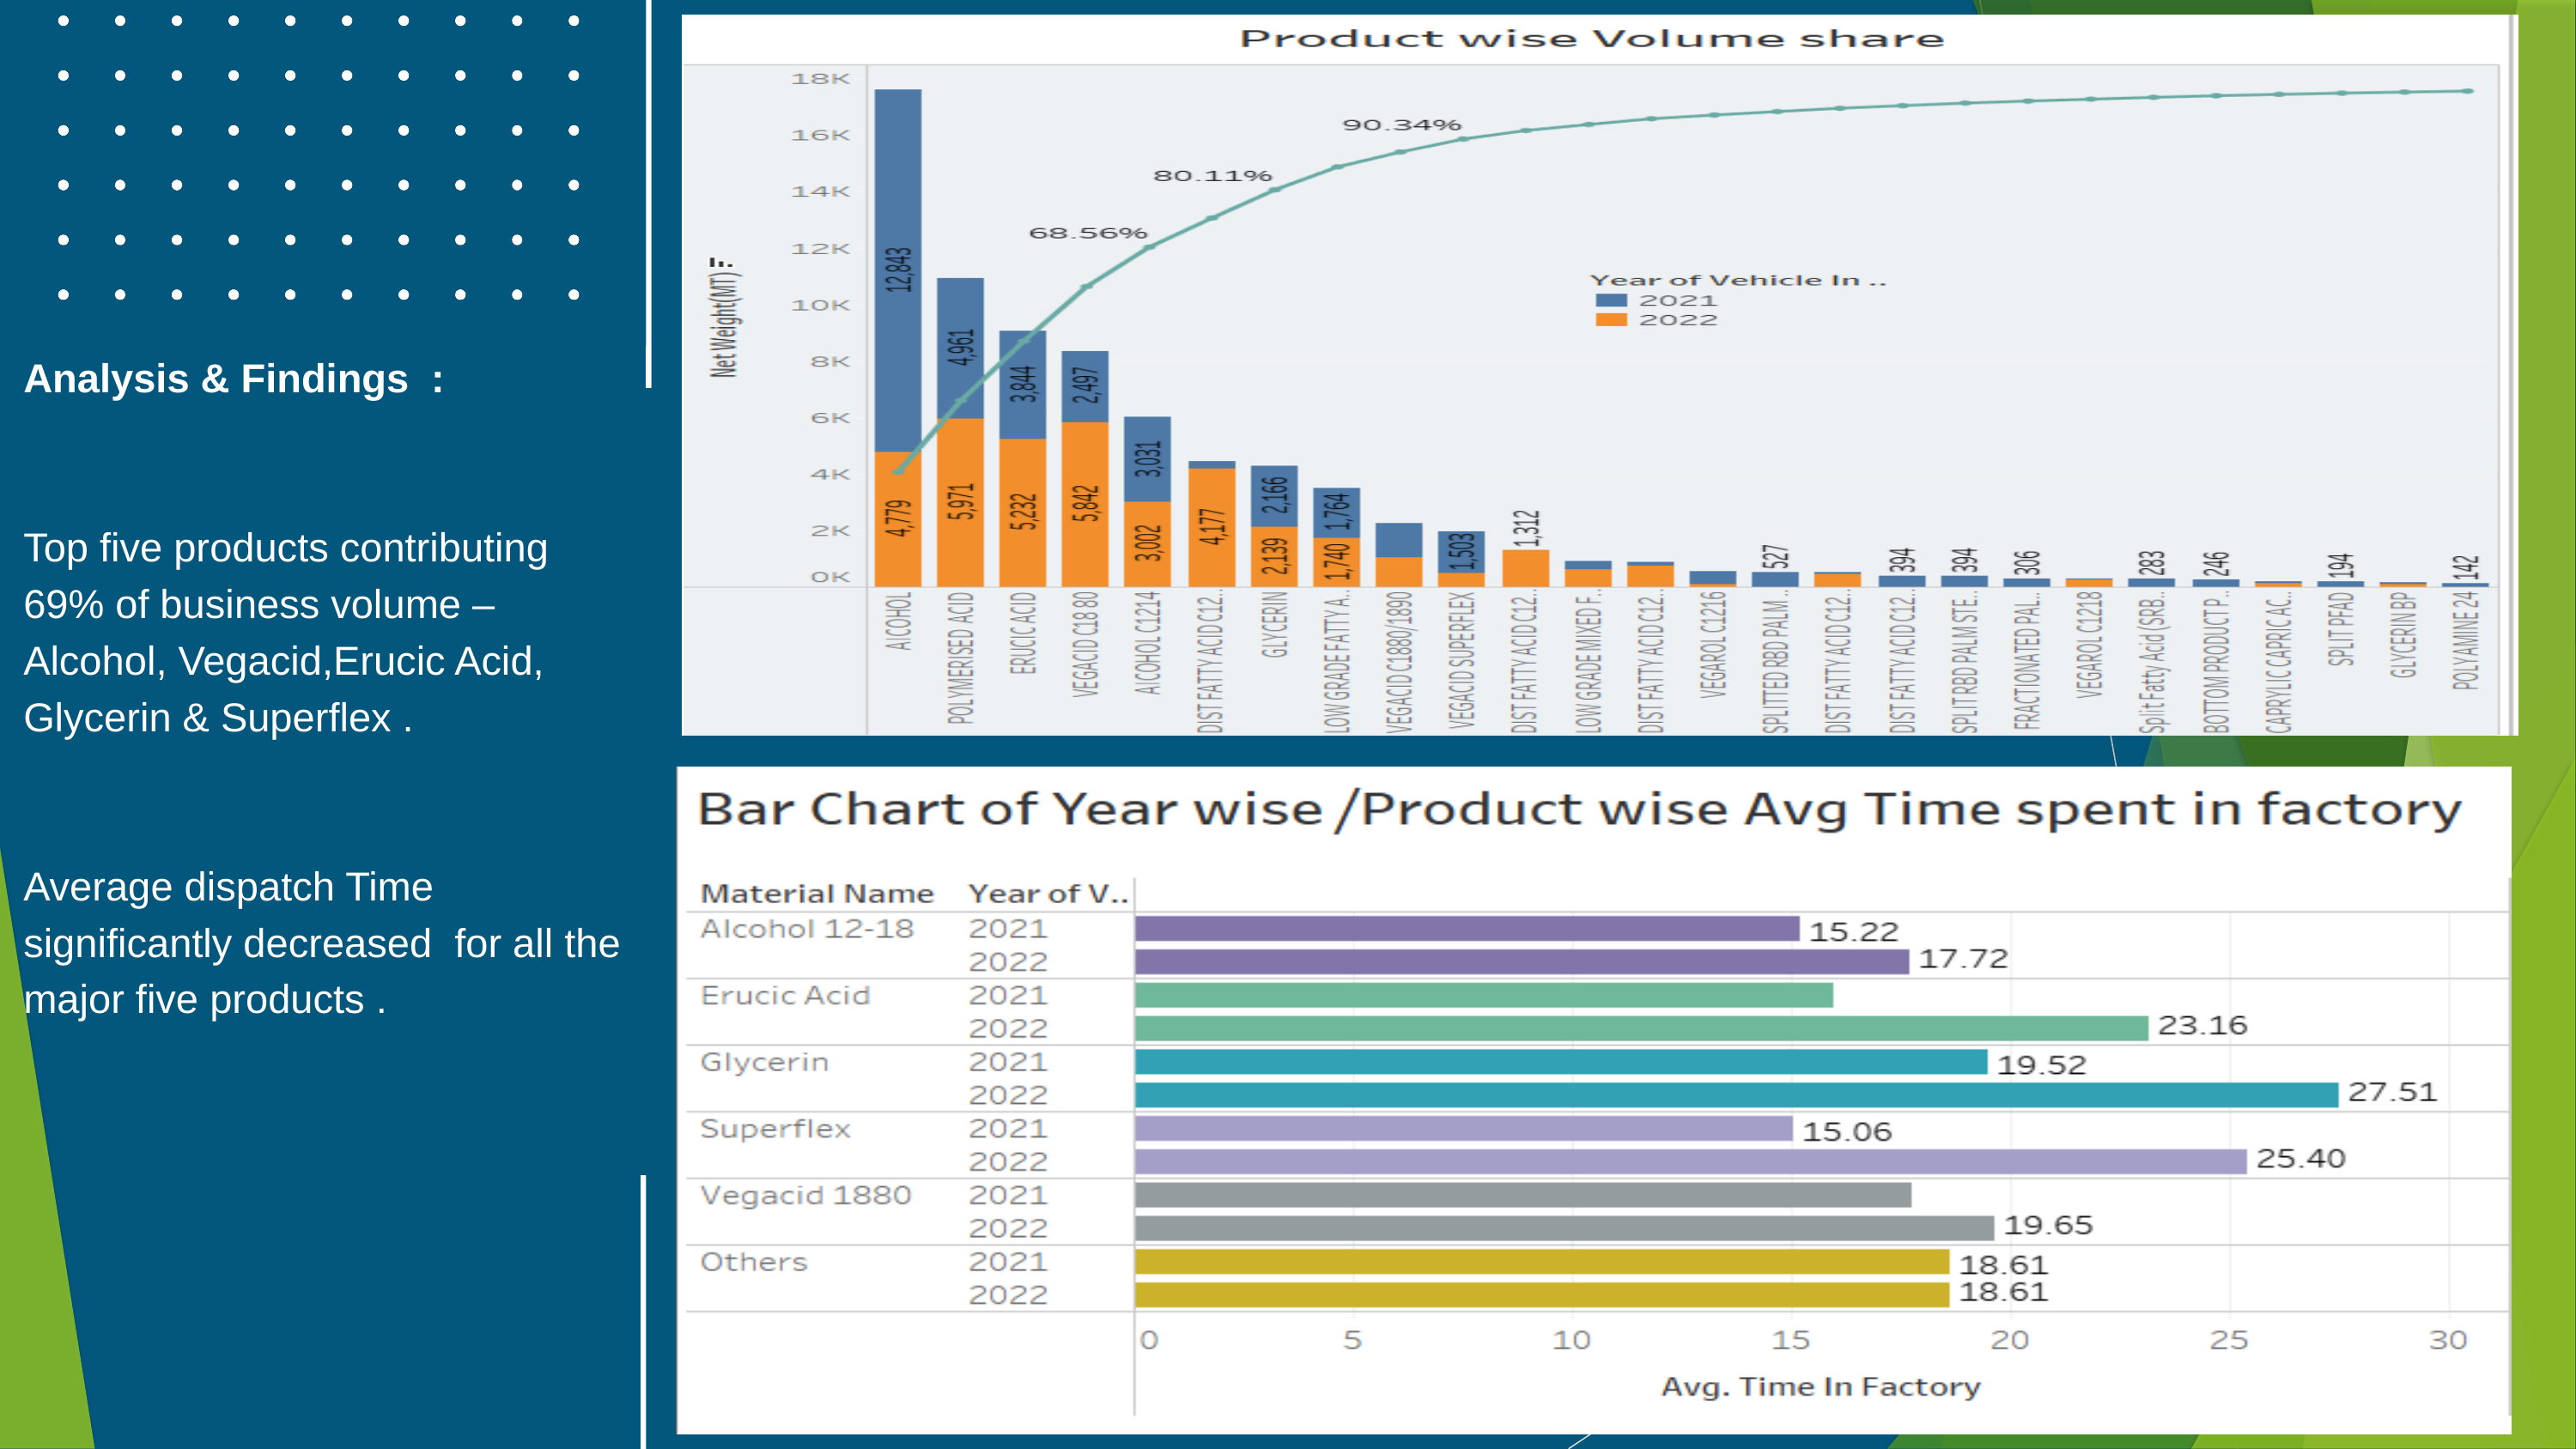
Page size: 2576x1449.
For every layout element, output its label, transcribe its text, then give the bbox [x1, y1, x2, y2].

picture [456, 16, 465, 26]
picture [229, 290, 239, 300]
picture [173, 16, 182, 26]
picture [569, 290, 579, 300]
picture [456, 235, 465, 245]
picture [58, 16, 68, 26]
picture [286, 125, 295, 135]
picture [116, 16, 125, 26]
picture [569, 125, 579, 136]
picture [513, 290, 522, 300]
picture [116, 180, 125, 190]
picture [456, 180, 465, 190]
picture [286, 290, 295, 300]
picture [343, 70, 352, 80]
picture [513, 180, 522, 190]
picture [399, 125, 409, 136]
picture [569, 70, 579, 80]
picture [456, 125, 465, 136]
picture [116, 126, 125, 135]
picture [172, 235, 182, 245]
picture [343, 235, 352, 245]
picture [116, 290, 125, 300]
picture [399, 180, 409, 190]
picture [343, 16, 352, 26]
picture [229, 125, 239, 135]
picture [286, 180, 295, 190]
picture [677, 767, 2512, 1434]
picture [173, 125, 182, 135]
picture [343, 180, 352, 190]
picture [399, 290, 409, 300]
picture [229, 16, 239, 26]
picture [229, 180, 239, 190]
picture [569, 235, 579, 245]
picture [456, 70, 465, 80]
picture [569, 180, 579, 190]
picture [58, 290, 68, 300]
picture [58, 235, 68, 245]
picture [513, 70, 522, 80]
picture [58, 125, 68, 135]
picture [343, 290, 352, 300]
picture [683, 14, 2518, 736]
picture [513, 125, 522, 136]
picture [58, 180, 68, 190]
picture [343, 125, 352, 136]
picture [58, 70, 68, 80]
picture [116, 235, 125, 245]
picture [513, 235, 522, 245]
picture [229, 235, 239, 245]
picture [399, 70, 409, 80]
picture [286, 70, 295, 80]
picture [286, 16, 295, 26]
picture [172, 290, 182, 300]
picture [513, 16, 522, 26]
text_box Analysis & Findings : Top five products contributing 69% of business volume – Alcohol, Vegacid,Erucic Acid, Glycerin & Superflex . Average dispatch Time significantly decreased for all the major five products . [23, 344, 641, 1191]
picture [399, 16, 409, 26]
picture [569, 16, 579, 26]
picture [399, 235, 409, 245]
picture [285, 235, 295, 245]
picture [172, 180, 182, 190]
picture [173, 70, 182, 80]
picture [456, 290, 465, 300]
picture [116, 70, 125, 80]
picture [229, 70, 239, 80]
